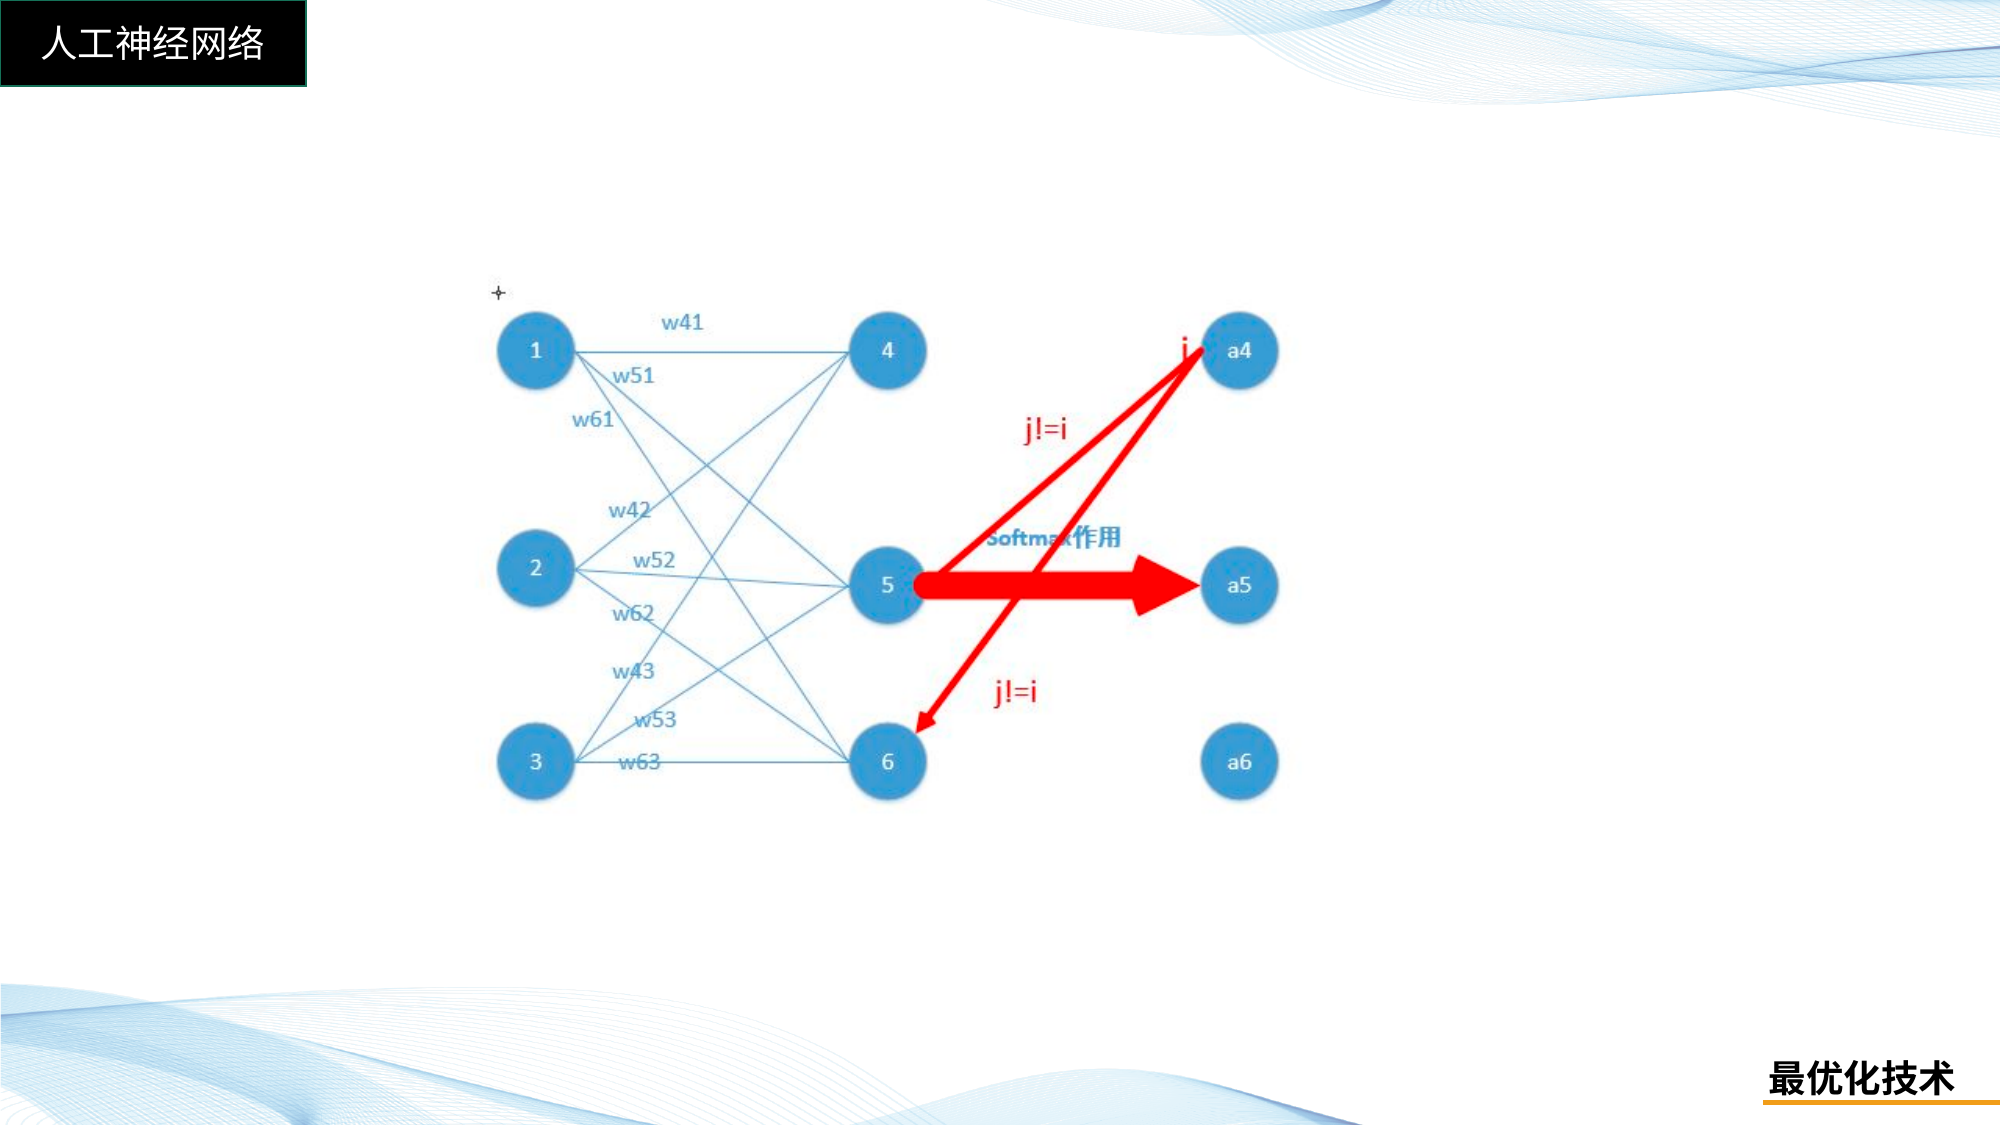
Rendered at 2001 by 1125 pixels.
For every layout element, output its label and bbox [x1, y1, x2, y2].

picture [448, 247, 1333, 852]
picture [885, 1, 1999, 148]
picture [2, 977, 1590, 1125]
